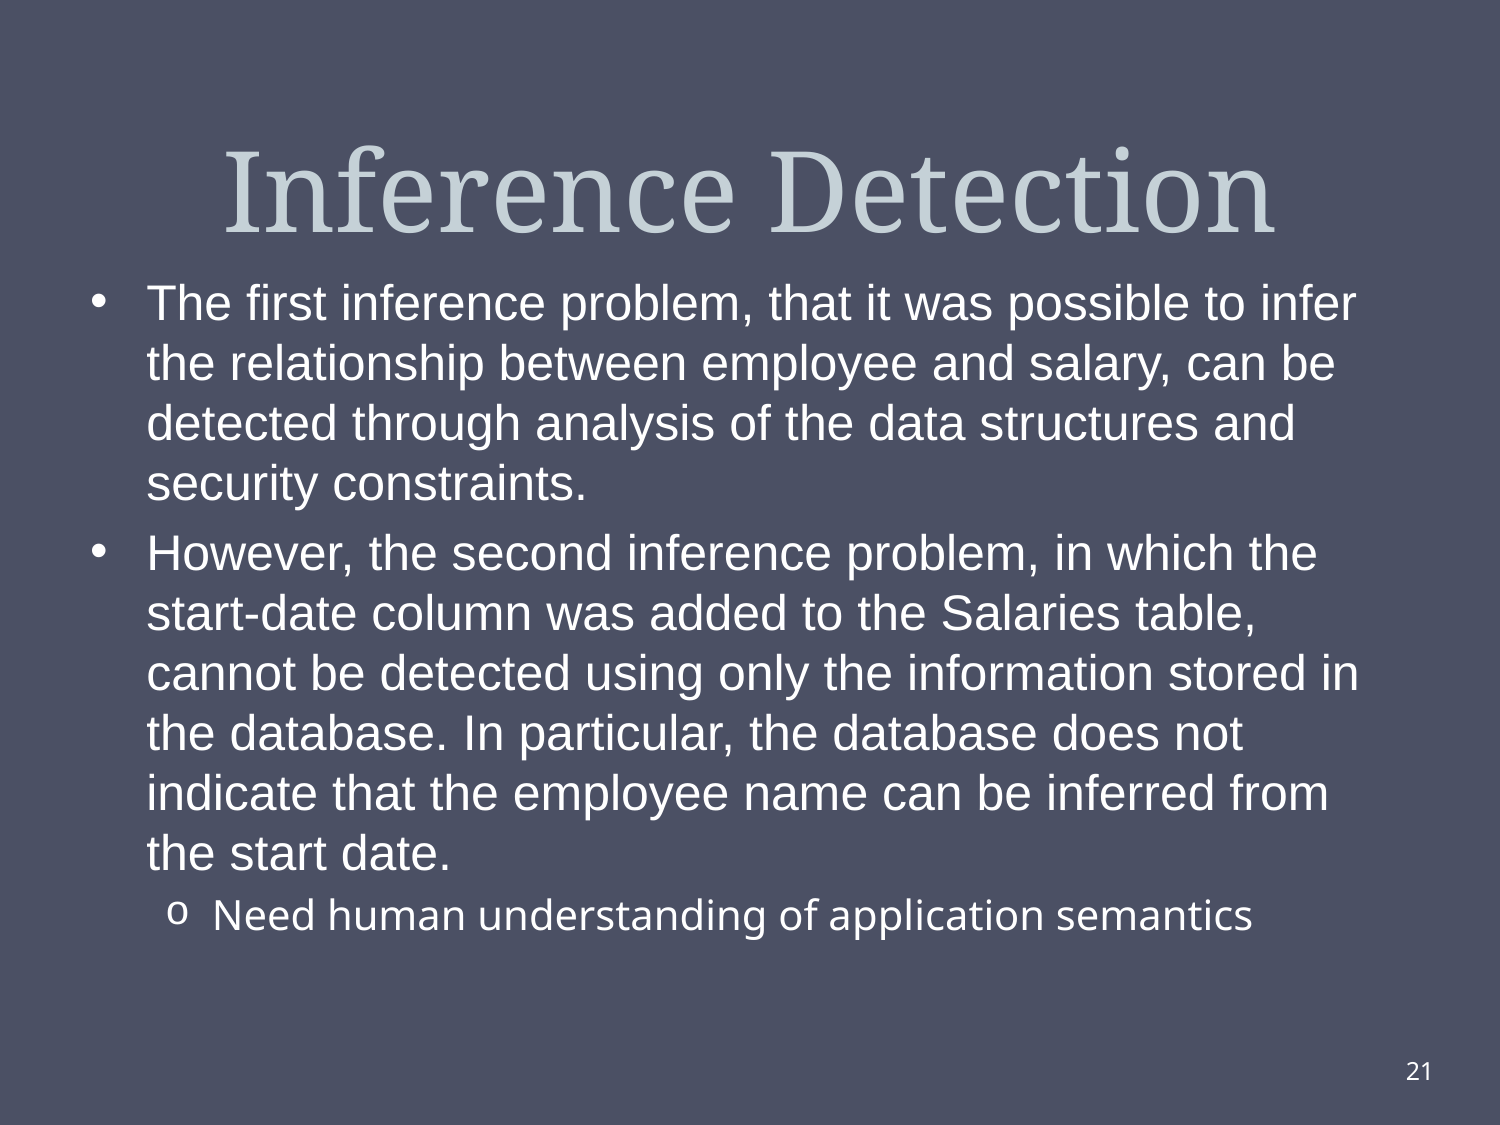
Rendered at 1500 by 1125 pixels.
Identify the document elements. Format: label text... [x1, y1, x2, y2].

list The first inference problem, that it was possible to infer the relationship between employee and salary, can be detected through analysis of the data structures and security constraints. However, the second inference problem, in which the start-date column was added to the Salaries table, cannot be detected using only the information stored in the database. In particular, the database does not indicate that the employee name can be inferred from the start date. Need human understanding of application semantics [75, 262, 1425, 1005]
title Inference Detection [75, 0, 1425, 262]
slide_number 21 [1401, 1042, 1494, 1103]
